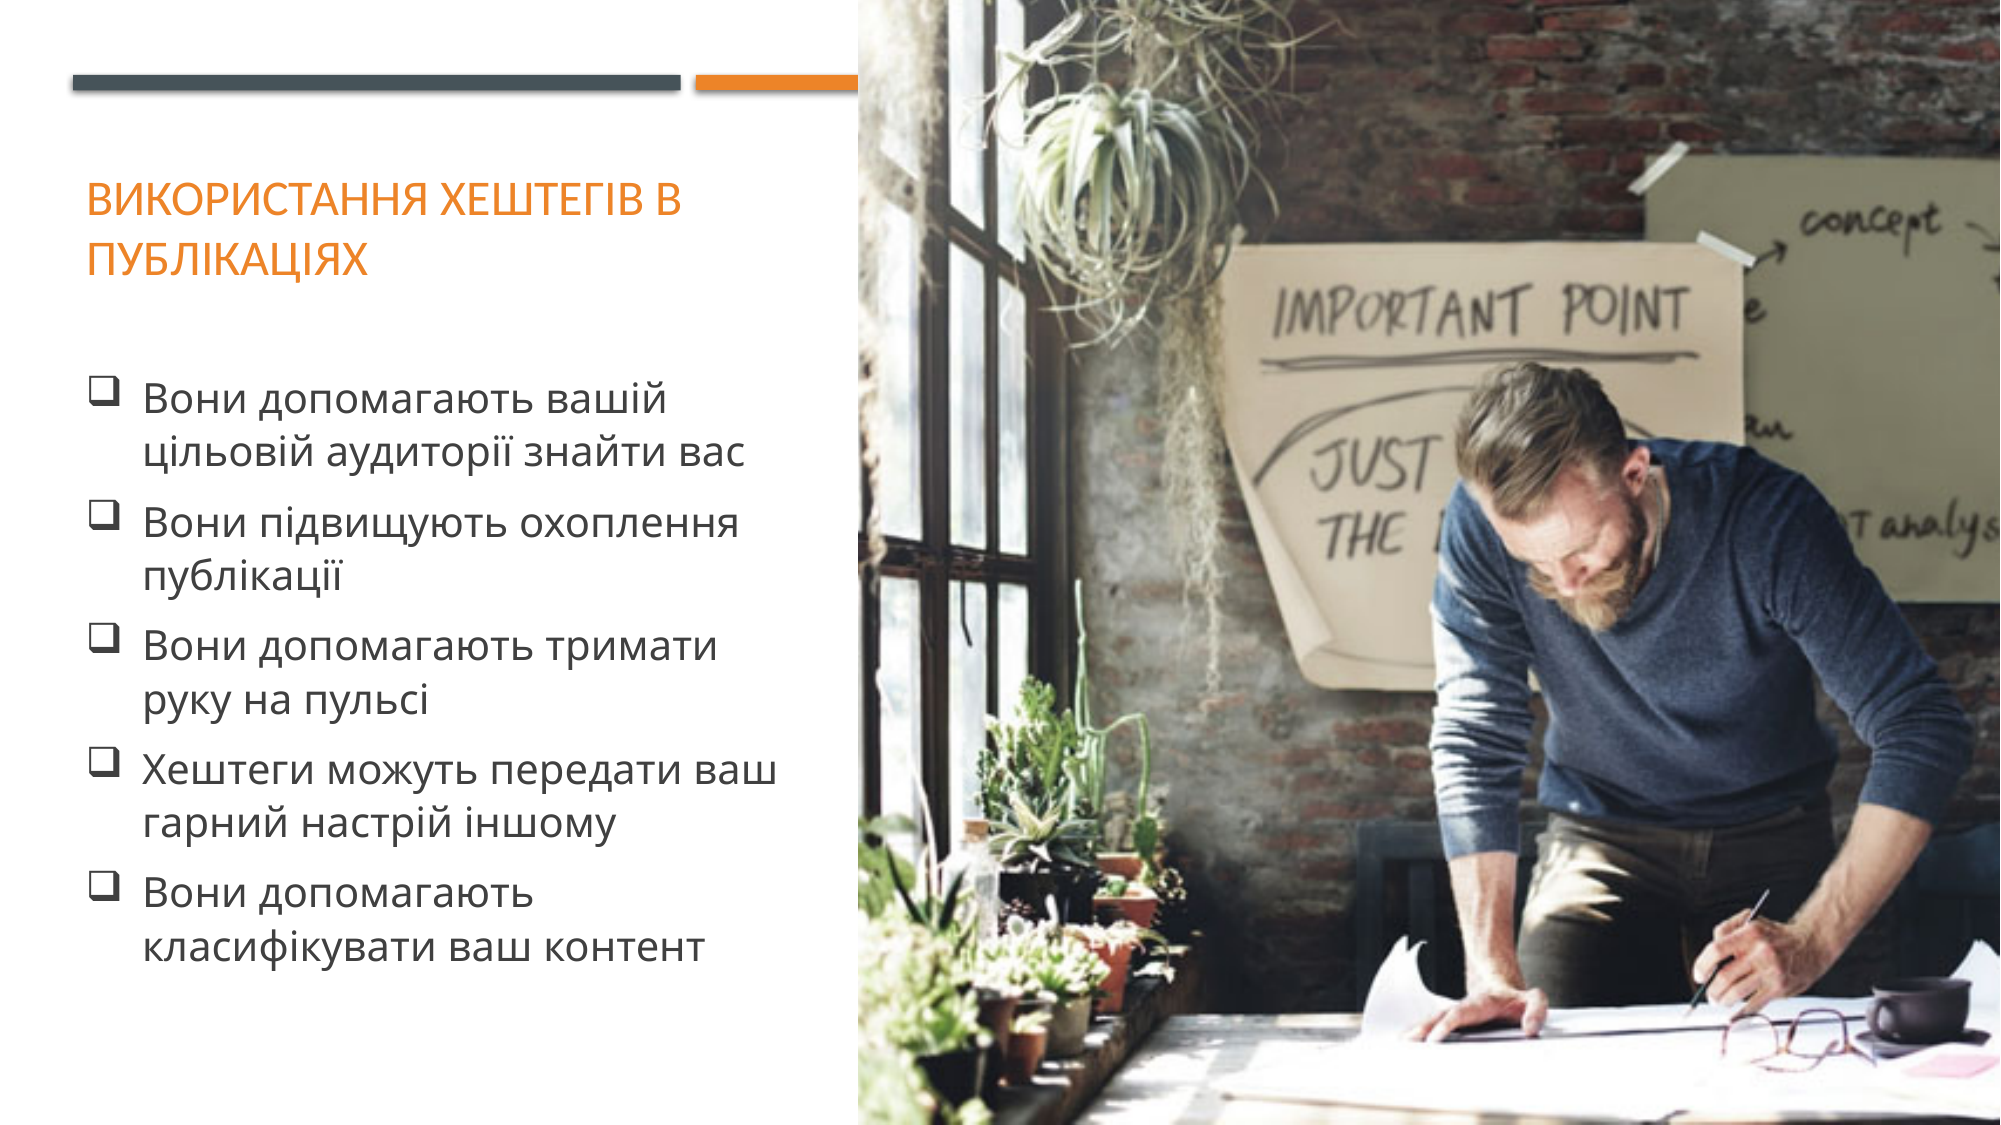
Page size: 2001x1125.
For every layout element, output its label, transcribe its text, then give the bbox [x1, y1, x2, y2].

text_box Вони допомагають вашій цільовій аудиторії знайти вас Вони підвищують охоплення публікації Вони допомагають тримати руку на пульсі Хештеги можуть передати ваш гарний настрій іншому Вони допомагають класифікувати ваш контент [71, 360, 812, 978]
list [857, 0, 2000, 1125]
title Використання хештегів в публікаціях [71, 140, 852, 293]
